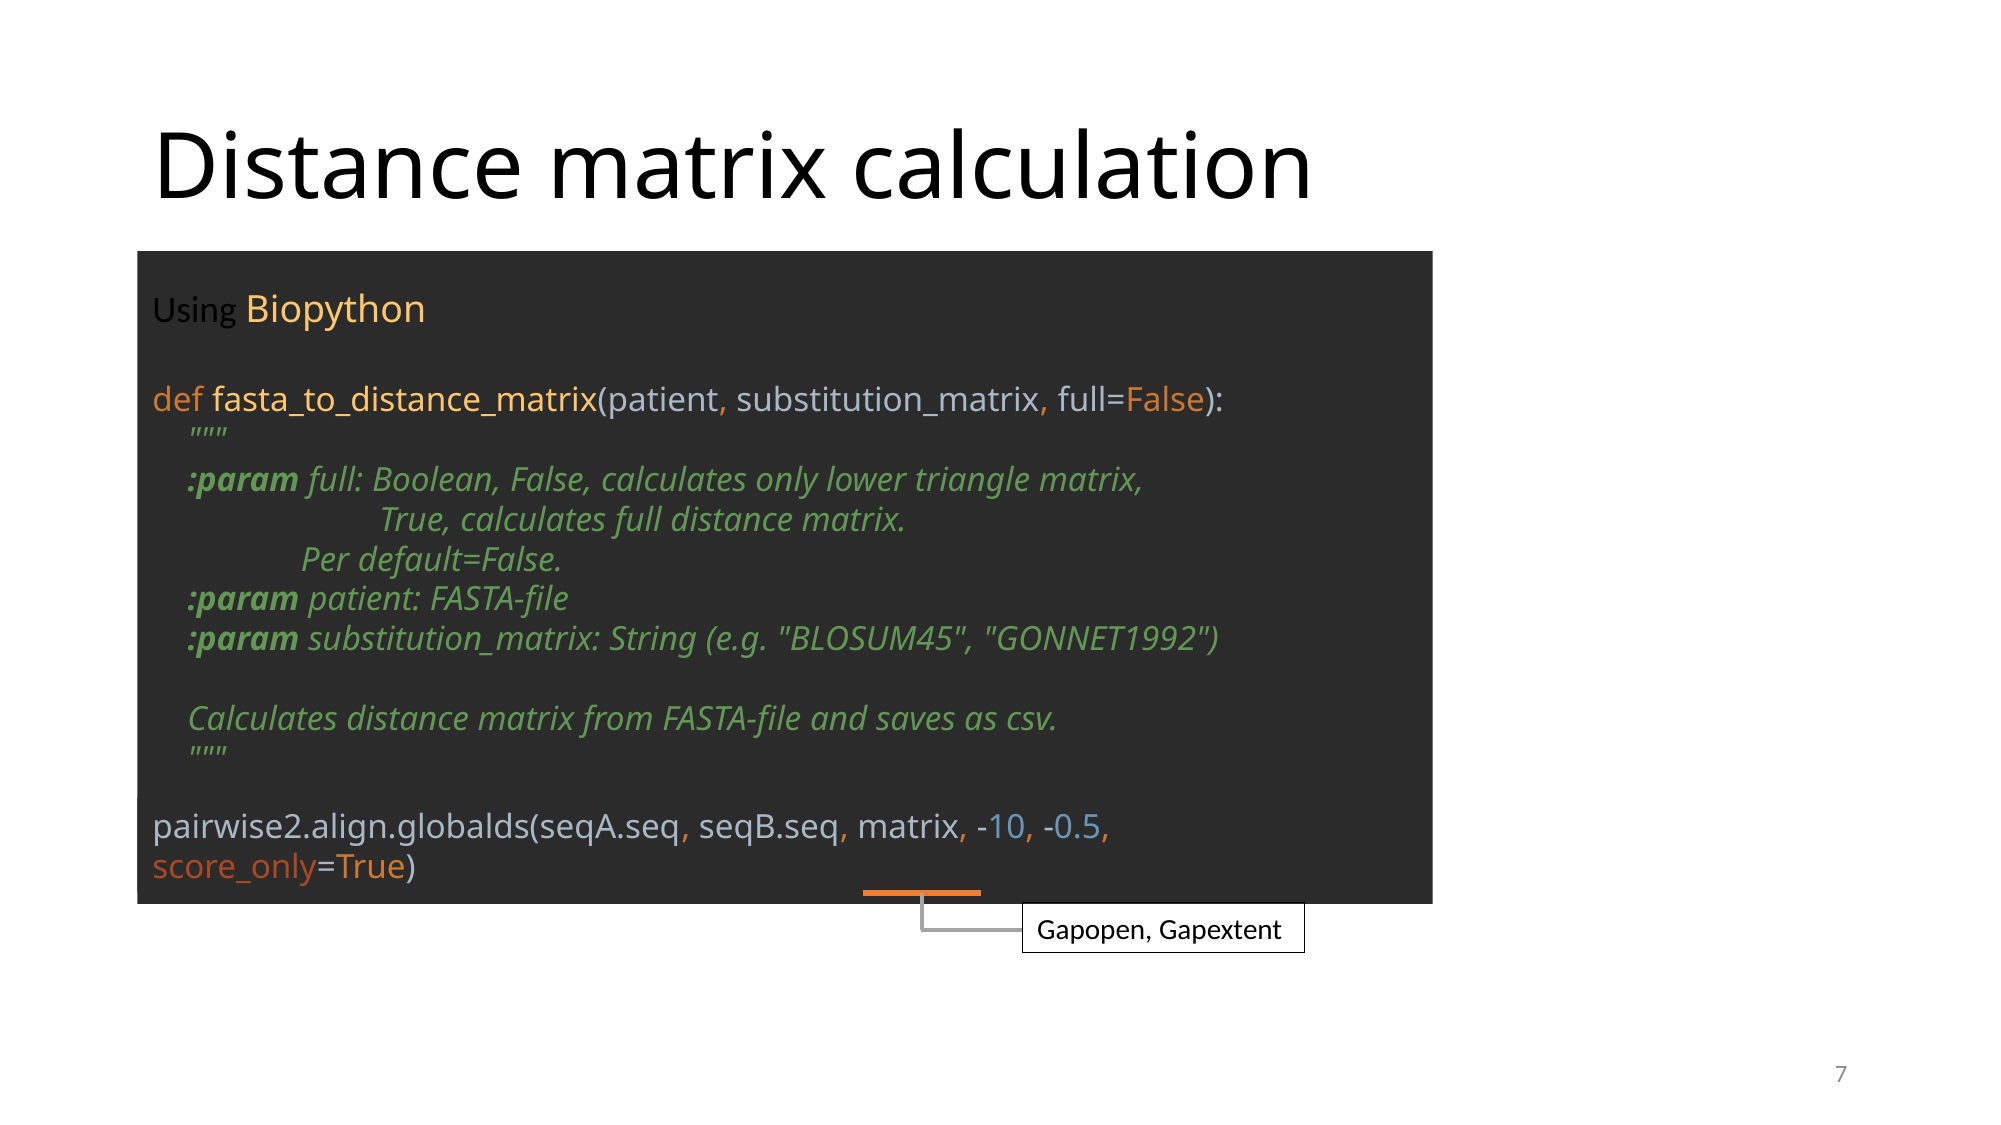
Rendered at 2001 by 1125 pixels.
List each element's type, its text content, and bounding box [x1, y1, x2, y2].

title Distance matrix calculation [137, 59, 1863, 278]
text_box Using Biopython [137, 277, 733, 337]
list def fasta_to_distance_matrix(patient, substitution_matrix, full=False): """ :param full: Boolean, False, calculates only lower triangle matrix, True, calculates full distance matrix. Per default=False. :param patient: FASTA-file :param substitution_matrix: String (e.g. "BLOSUM45", "GONNET1992") Calculates distance matrix from FASTA-file and saves as csv. """ [137, 251, 1433, 904]
text_box Gapopen, Gapextent [1022, 902, 1305, 953]
slide_number 7 [1412, 1042, 1863, 1103]
text_box pairwise2.align.globalds(seqA.seq, seqB.seq, matrix, -10, -0.5, score_only=True) [137, 797, 1350, 893]
